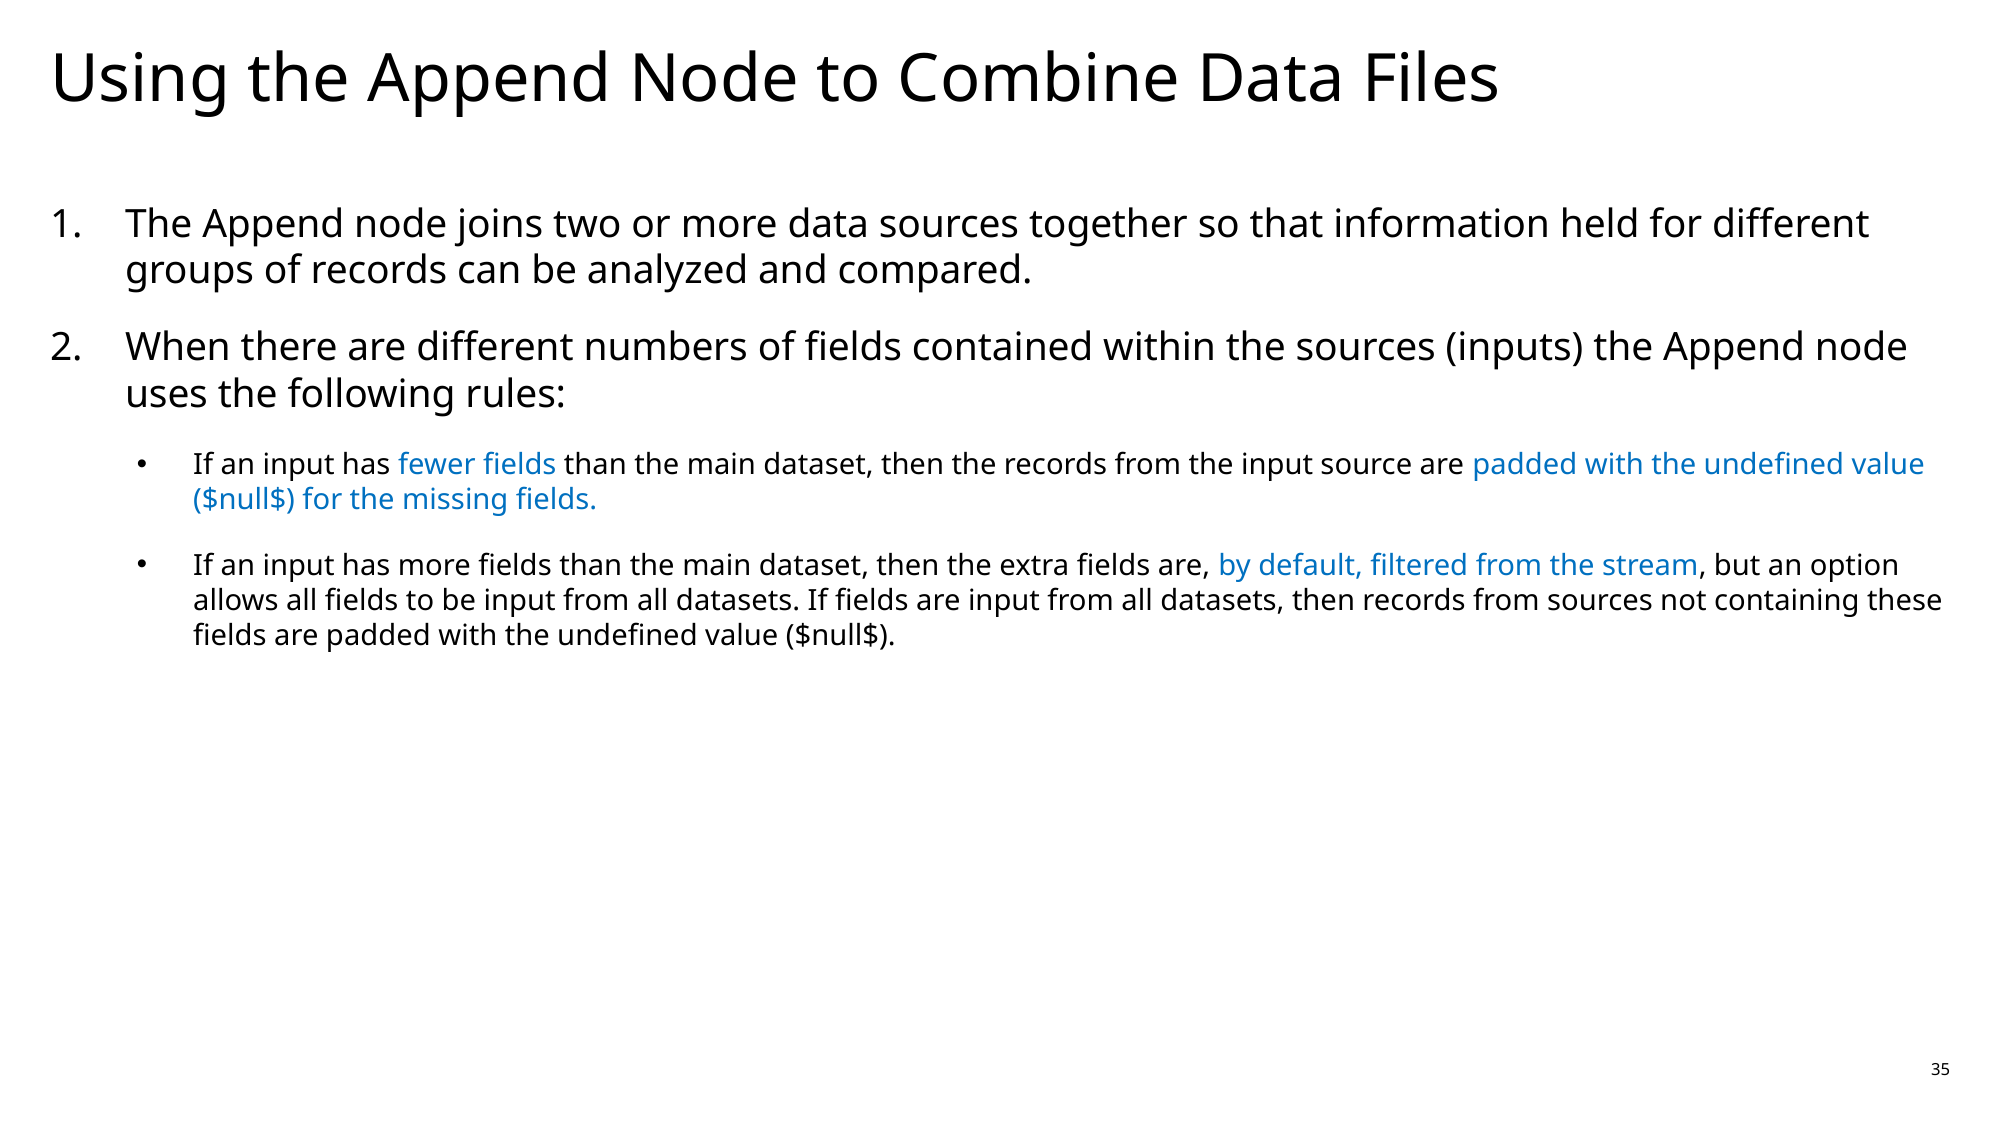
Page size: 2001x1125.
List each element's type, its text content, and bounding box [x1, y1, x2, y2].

list The Append node joins two or more data sources together so that information held for different groups of records can be analyzed and compared. When there are different numbers of fields contained within the sources (inputs) the Append node uses the following rules: If an input has fewer fields than the main dataset, then the records from the input source are padded with the undefined value ($null$) for the missing fields. If an input has more fields than the main dataset, then the extra fields are, by default, filtered from the stream, but an option allows all fields to be input from all datasets. If fields are input from all datasets, then records from sources not containing these fields are padded with the undefined value ($null$). [50, 198, 1950, 995]
slide_number 35 [1500, 1055, 1950, 1086]
title Using the Append Node to Combine Data Files [50, 43, 1950, 154]
